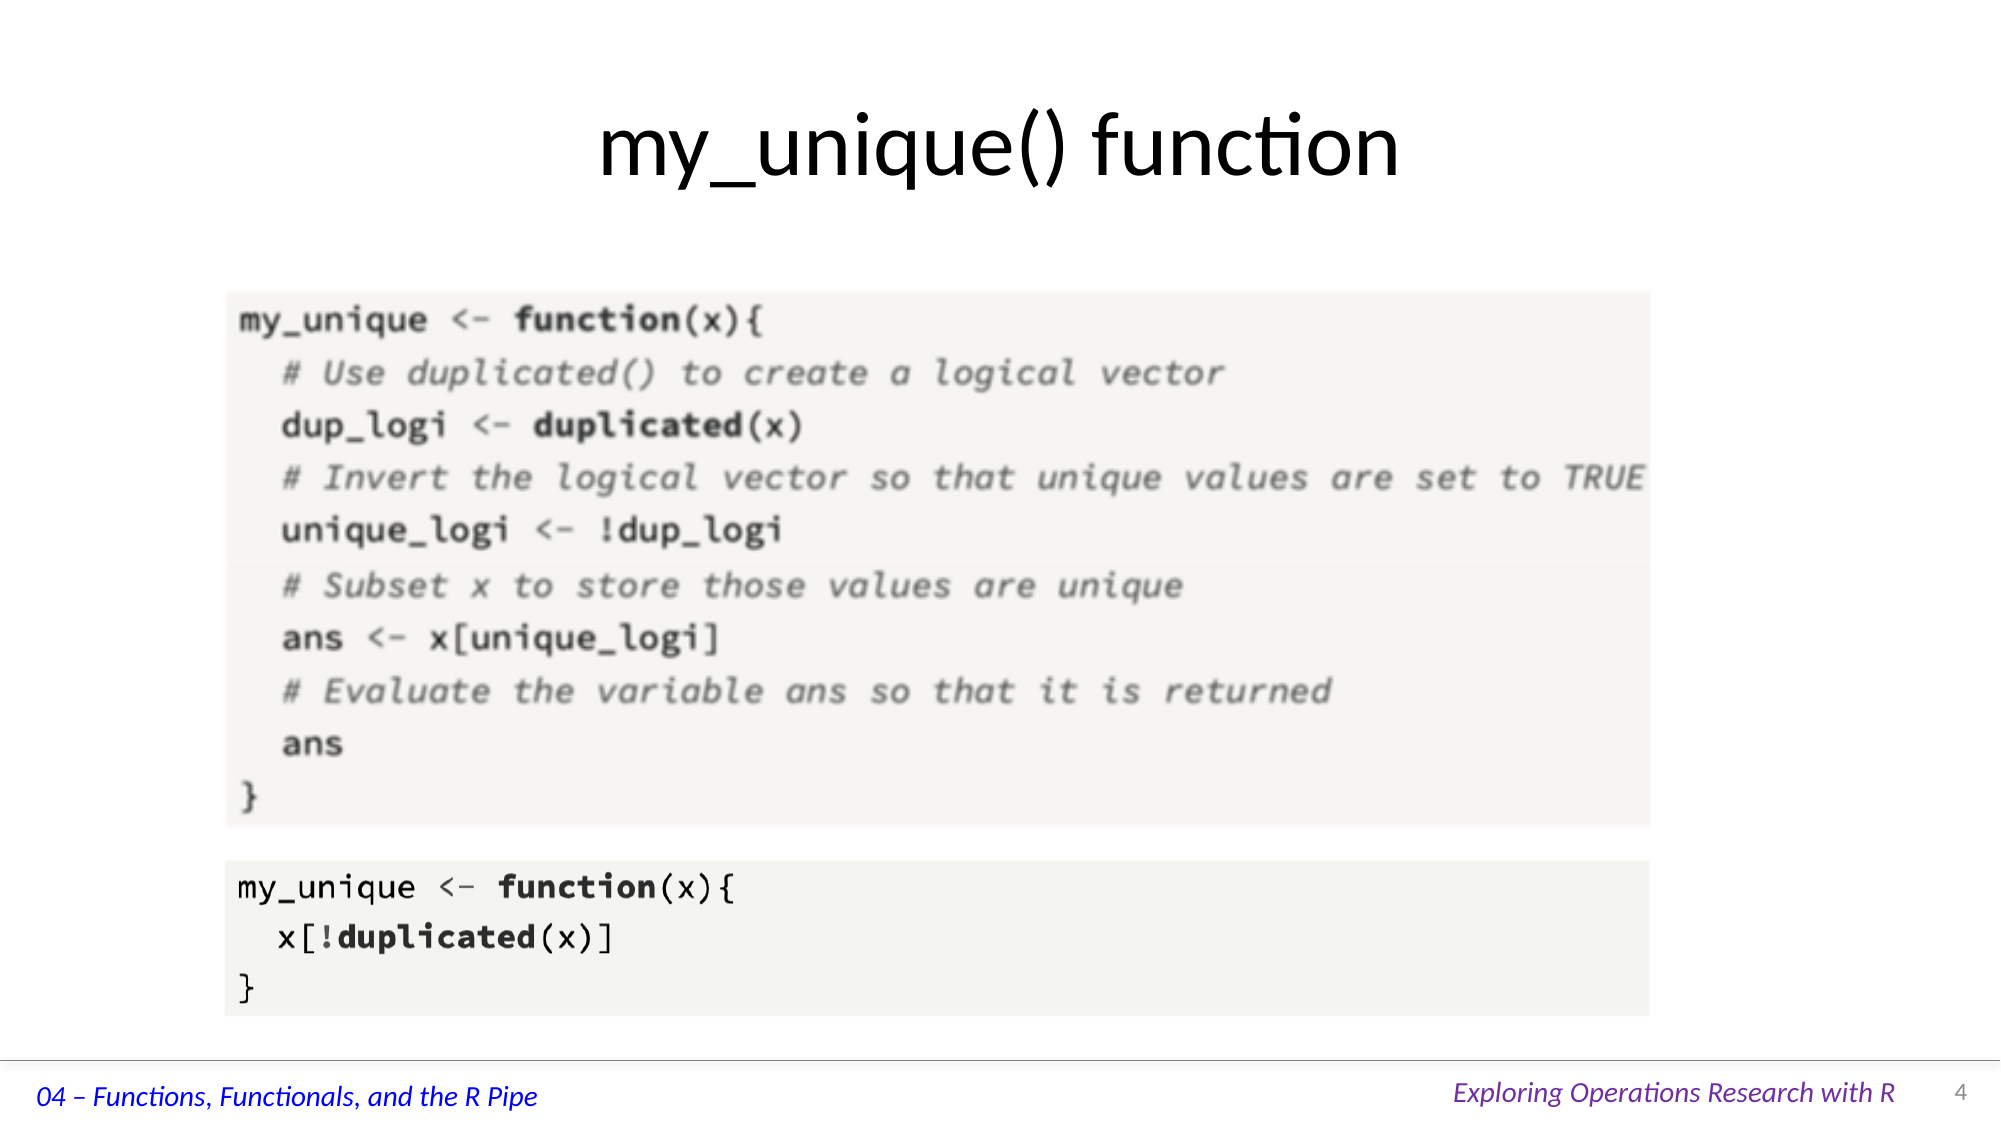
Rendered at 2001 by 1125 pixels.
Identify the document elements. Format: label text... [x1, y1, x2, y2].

picture [225, 285, 1651, 840]
picture [223, 855, 1651, 1028]
title my_unique() function [99, 45, 1900, 233]
slide_number 4 [1899, 1060, 1983, 1120]
